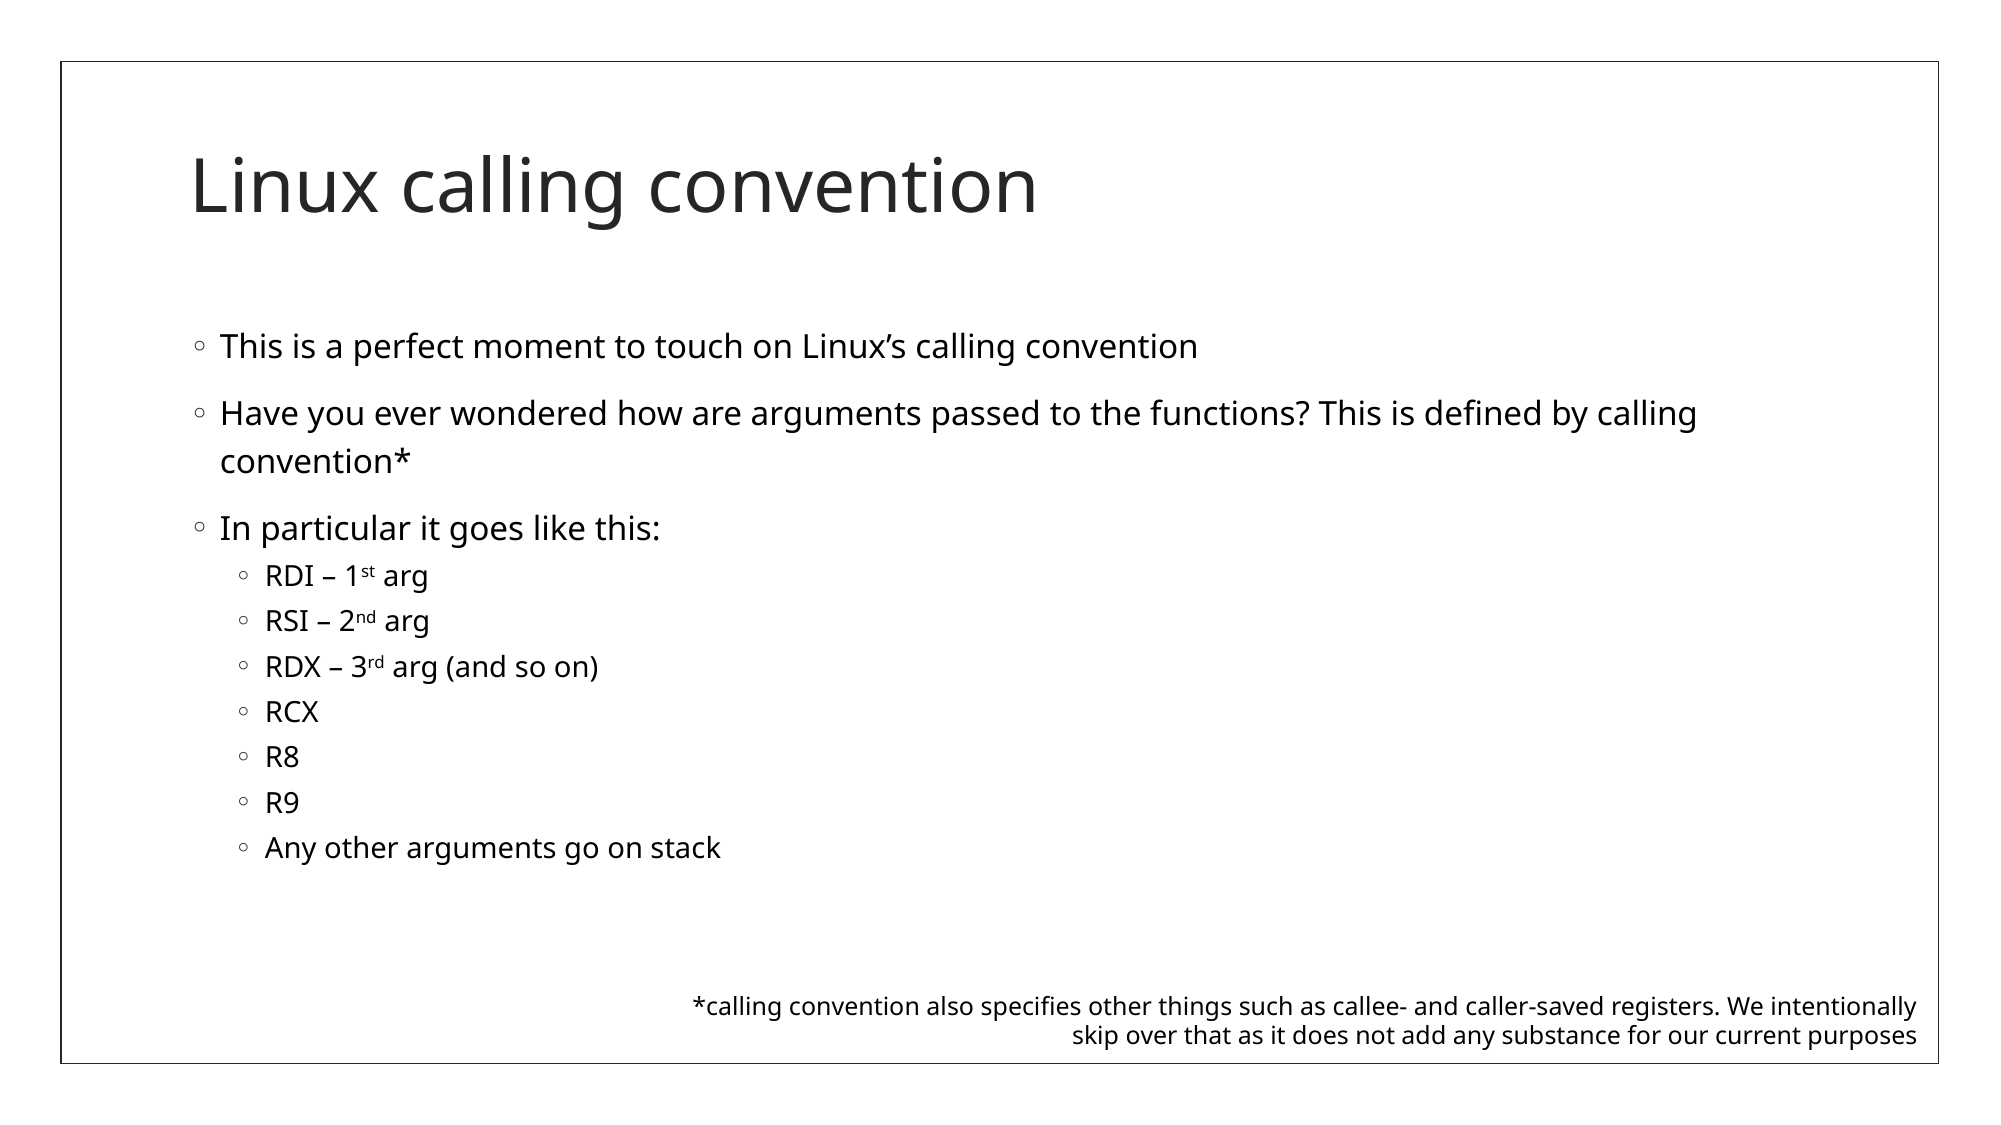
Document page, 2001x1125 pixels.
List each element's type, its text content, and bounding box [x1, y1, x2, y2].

text_box *calling convention also specifies other things such as callee- and caller-saved registers. We intentionally skip over that as it does not add any substance for our current purposes [656, 982, 1934, 1058]
list This is a perfect moment to touch on Linux’s calling convention Have you ever wondered how are arguments passed to the functions? This is defined by calling convention* In particular it goes like this: RDI – 1st arg RSI – 2nd arg RDX – 3rd arg (and so on) RCX R8 R9 Any other arguments go on stack [174, 310, 1825, 1020]
title Linux calling convention [174, 105, 1825, 272]
